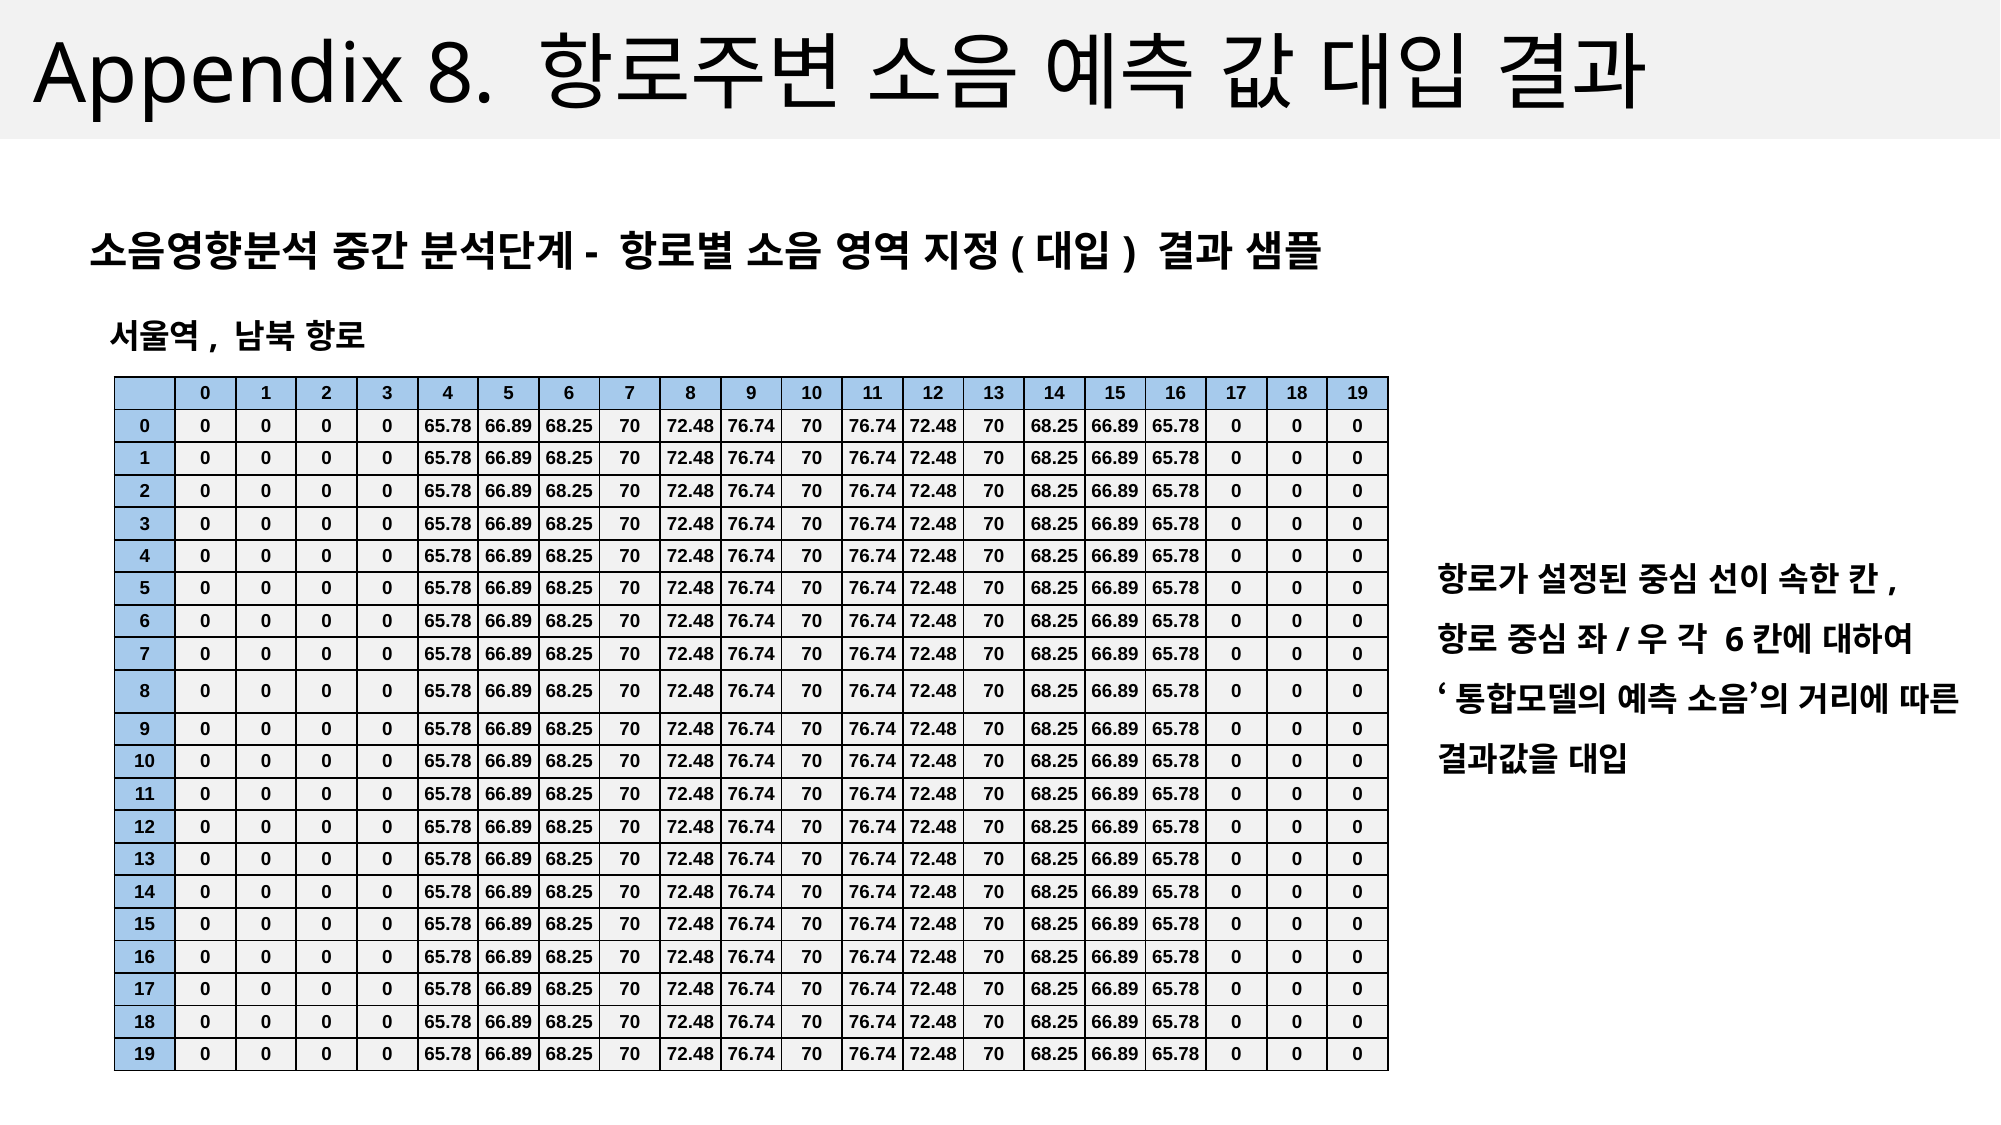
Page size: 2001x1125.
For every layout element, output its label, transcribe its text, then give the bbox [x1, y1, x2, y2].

table_cell 0 [1207, 909, 1266, 940]
table_cell 0 [1268, 476, 1326, 506]
table_cell 70 [782, 779, 841, 809]
table_cell 66.89 [1086, 779, 1145, 809]
table_cell 65.78 [419, 541, 477, 571]
table_cell 0 [297, 443, 356, 474]
table_cell 0 [1207, 541, 1266, 571]
table_cell 70 [782, 941, 841, 972]
table_cell 65.78 [1146, 811, 1205, 842]
table_cell 0 [237, 508, 295, 539]
table_cell 0 [297, 508, 356, 539]
table_cell 72.48 [904, 779, 963, 809]
table_cell 0 [1207, 410, 1266, 441]
table_cell 76.74 [843, 410, 902, 441]
table_cell 0 [358, 410, 417, 441]
table_cell 0 [1268, 410, 1326, 441]
table_cell 0 [237, 1039, 295, 1070]
table_cell 70 [600, 1006, 659, 1037]
table_cell 72.48 [661, 410, 720, 441]
table_header 7 [600, 378, 659, 409]
table_cell 66.89 [1086, 974, 1145, 1005]
table_cell 0 [176, 974, 235, 1005]
table_cell 72.48 [661, 671, 720, 712]
table_cell 0 [237, 779, 295, 809]
table_cell 76.74 [722, 941, 781, 972]
table_cell 68.25 [1025, 443, 1084, 474]
table_cell 76.74 [843, 508, 902, 539]
table_cell 66.89 [479, 714, 538, 744]
table_cell 66.89 [1086, 606, 1145, 636]
table_header 13 [964, 378, 1023, 409]
table_cell 76.74 [843, 541, 902, 571]
table_cell 0 [237, 476, 295, 506]
table_cell 68.25 [1025, 606, 1084, 636]
table_cell 12 [115, 811, 174, 842]
table_cell 72.48 [904, 941, 963, 972]
table_cell 0 [1268, 638, 1326, 669]
table_cell 0 [176, 844, 235, 874]
table_cell 0 [358, 909, 417, 940]
table_cell 0 [1207, 1006, 1266, 1037]
table_cell 70 [600, 671, 659, 712]
table_cell 0 [237, 974, 295, 1005]
table_cell 68.25 [540, 1006, 599, 1037]
table_cell 0 [176, 811, 235, 842]
table_cell 66.89 [1086, 876, 1145, 907]
table_cell 0 [1328, 443, 1387, 474]
table_cell 0 [1328, 573, 1387, 604]
table_cell 19 [115, 1039, 174, 1070]
table_cell 70 [600, 508, 659, 539]
table_cell 0 [1328, 476, 1387, 506]
table_cell 0 [237, 606, 295, 636]
table_cell 0 [1207, 1039, 1266, 1070]
table_cell 0 [1268, 909, 1326, 940]
table_cell 0 [1207, 811, 1266, 842]
table_cell 9 [115, 714, 174, 744]
table_header 8 [661, 378, 720, 409]
table_cell 15 [115, 909, 174, 940]
table_header 16 [1146, 378, 1205, 409]
table_cell 0 [1328, 638, 1387, 669]
table_cell 66.89 [479, 541, 538, 571]
table_cell 0 [297, 746, 356, 777]
table_cell 66.89 [479, 876, 538, 907]
table_cell 68.25 [1025, 1006, 1084, 1037]
table_cell 70 [964, 974, 1023, 1005]
table_cell 0 [1268, 671, 1326, 712]
table_cell 0 [176, 476, 235, 506]
table_cell 0 [1268, 746, 1326, 777]
table_cell 0 [176, 638, 235, 669]
table_cell 0 [1268, 876, 1326, 907]
table_cell 0 [1268, 844, 1326, 874]
table_cell 72.48 [661, 844, 720, 874]
table_cell 0 [358, 671, 417, 712]
table_cell 68.25 [1025, 476, 1084, 506]
table_cell 70 [964, 941, 1023, 972]
table_cell 70 [600, 811, 659, 842]
table_cell 72.48 [661, 638, 720, 669]
table_cell 66.89 [479, 443, 538, 474]
table_cell 65.78 [419, 606, 477, 636]
table_cell 72.48 [904, 508, 963, 539]
table_cell 66.89 [479, 941, 538, 972]
text_box Appendix 8. 항로주변 소음 예측 값 대입 결과 [19, 11, 1927, 127]
table_cell 72.48 [904, 714, 963, 744]
table_cell 0 [176, 573, 235, 604]
table_cell 68.25 [540, 876, 599, 907]
table_cell 68.25 [1025, 541, 1084, 571]
table_cell 0 [176, 876, 235, 907]
table_header 1 [237, 378, 295, 409]
table_cell 70 [964, 779, 1023, 809]
table_cell 10 [115, 746, 174, 777]
table_cell 0 [358, 606, 417, 636]
table_cell 66.89 [479, 638, 538, 669]
table_cell 72.48 [661, 876, 720, 907]
table_cell 66.89 [479, 671, 538, 712]
table_cell 0 [1268, 1006, 1326, 1037]
table_header 9 [722, 378, 781, 409]
table_cell 70 [600, 779, 659, 809]
table_cell 70 [782, 974, 841, 1005]
table_cell 0 [176, 941, 235, 972]
table_cell 65.78 [1146, 909, 1205, 940]
table_cell 0 [176, 443, 235, 474]
table_cell 68.25 [1025, 638, 1084, 669]
table_cell 0 [297, 714, 356, 744]
table_cell 76.74 [722, 508, 781, 539]
table_cell 65.78 [419, 746, 477, 777]
table_cell 70 [782, 573, 841, 604]
table_cell 66.89 [1086, 508, 1145, 539]
table_cell 72.48 [661, 1039, 720, 1070]
table_cell 66.89 [479, 844, 538, 874]
table_cell 0 [1268, 508, 1326, 539]
table_cell 68.25 [1025, 844, 1084, 874]
table_cell 72.48 [661, 974, 720, 1005]
table_cell 68.25 [540, 573, 599, 604]
table_cell 0 [1268, 941, 1326, 972]
table_header 19 [1328, 378, 1387, 409]
table_cell 68.25 [1025, 909, 1084, 940]
table_cell 70 [782, 909, 841, 940]
table_cell 0 [237, 541, 295, 571]
table_header [115, 378, 174, 409]
table_cell 65.78 [419, 476, 477, 506]
table_cell 76.74 [722, 573, 781, 604]
table_cell 66.89 [479, 909, 538, 940]
table_cell 0 [297, 974, 356, 1005]
table_cell 65.78 [1146, 508, 1205, 539]
table_cell 66.89 [1086, 909, 1145, 940]
table_cell 0 [1268, 606, 1326, 636]
table_cell 0 [358, 573, 417, 604]
table_cell 66.89 [479, 410, 538, 441]
table_cell 0 [1328, 941, 1387, 972]
table_cell 0 [1328, 844, 1387, 874]
table_cell 65.78 [419, 811, 477, 842]
table_cell 0 [1207, 443, 1266, 474]
table_cell 70 [964, 541, 1023, 571]
table_cell 68.25 [540, 909, 599, 940]
table_cell 68.25 [540, 638, 599, 669]
table_cell 76.74 [722, 714, 781, 744]
table_cell 70 [600, 606, 659, 636]
table_cell 70 [782, 746, 841, 777]
table_cell 0 [1328, 541, 1387, 571]
table_cell 76.74 [722, 606, 781, 636]
table_cell 0 [1268, 811, 1326, 842]
table_header 14 [1025, 378, 1084, 409]
table_cell 66.89 [1086, 443, 1145, 474]
table_header 3 [358, 378, 417, 409]
text_box [0, 0, 2000, 140]
table_cell 70 [782, 541, 841, 571]
table_cell 0 [1268, 573, 1326, 604]
table_cell 66.89 [479, 746, 538, 777]
table_cell 0 [358, 541, 417, 571]
table_cell 70 [600, 844, 659, 874]
table_cell 68.25 [540, 508, 599, 539]
table_cell 68.25 [1025, 811, 1084, 842]
table_cell 66.89 [1086, 941, 1145, 972]
table_cell 0 [1207, 508, 1266, 539]
table_cell 72.48 [904, 443, 963, 474]
table_cell 17 [115, 974, 174, 1005]
table_cell 0 [1207, 746, 1266, 777]
table_cell 70 [964, 638, 1023, 669]
table_cell 72.48 [904, 811, 963, 842]
table_cell 76.74 [722, 541, 781, 571]
table_cell 2 [115, 476, 174, 506]
table_cell 65.78 [1146, 476, 1205, 506]
table_cell 68.25 [540, 811, 599, 842]
table_cell 0 [297, 1039, 356, 1070]
table_cell 0 [1328, 410, 1387, 441]
table_cell 65.78 [419, 1039, 477, 1070]
table_cell 0 [358, 779, 417, 809]
table_cell 70 [964, 746, 1023, 777]
table_cell 72.48 [904, 671, 963, 712]
table_cell 72.48 [661, 541, 720, 571]
table_cell 65.78 [419, 876, 477, 907]
table_cell 0 [115, 410, 174, 441]
table_cell 68.25 [540, 779, 599, 809]
table_cell 72.48 [661, 1006, 720, 1037]
table_cell 0 [1207, 573, 1266, 604]
table_cell 1 [115, 443, 174, 474]
text_box 항로가 설정된 중심 선이 속한 칸, 항로 중심 좌/우 각 6칸에 대하여 ‘통합모델의 예측 소음’의 거리에 따른 결과값을 대입 [1422, 530, 1977, 786]
table_cell 65.78 [1146, 876, 1205, 907]
table_cell 70 [782, 410, 841, 441]
table_cell 65.78 [1146, 746, 1205, 777]
table_cell 70 [600, 876, 659, 907]
table_cell 0 [237, 844, 295, 874]
table_cell 3 [115, 508, 174, 539]
table_cell 0 [237, 876, 295, 907]
table_cell 72.48 [904, 909, 963, 940]
table_cell 72.48 [661, 573, 720, 604]
table_cell 68.25 [1025, 1039, 1084, 1070]
table_cell 70 [600, 714, 659, 744]
table_cell 0 [1328, 508, 1387, 539]
table_cell 76.74 [722, 671, 781, 712]
table_cell 68.25 [540, 476, 599, 506]
table_cell 68.25 [540, 974, 599, 1005]
table_cell 0 [297, 909, 356, 940]
table_cell 70 [782, 1006, 841, 1037]
table_cell 68.25 [1025, 779, 1084, 809]
table_cell 0 [297, 541, 356, 571]
table_cell 66.89 [1086, 541, 1145, 571]
table_cell 66.89 [1086, 714, 1145, 744]
table_cell 65.78 [1146, 573, 1205, 604]
table_cell 68.25 [1025, 714, 1084, 744]
table_cell 0 [176, 671, 235, 712]
table_cell 0 [297, 476, 356, 506]
table_header 17 [1207, 378, 1266, 409]
table_cell 65.78 [1146, 638, 1205, 669]
table_cell 0 [297, 811, 356, 842]
table_cell 76.74 [843, 746, 902, 777]
table_cell 0 [237, 443, 295, 474]
table_cell 70 [782, 476, 841, 506]
table_header 5 [479, 378, 538, 409]
table_cell 76.74 [843, 443, 902, 474]
table_cell 0 [1268, 443, 1326, 474]
table_cell 0 [176, 779, 235, 809]
table_cell 0 [358, 714, 417, 744]
table_cell 65.78 [1146, 443, 1205, 474]
table_cell 70 [964, 410, 1023, 441]
table_cell 66.89 [1086, 1039, 1145, 1070]
table_cell 0 [1207, 779, 1266, 809]
table_cell 66.89 [1086, 476, 1145, 506]
table_cell 0 [1328, 606, 1387, 636]
table_cell 70 [964, 714, 1023, 744]
table_cell 70 [964, 811, 1023, 842]
table_cell 70 [782, 714, 841, 744]
table_cell 0 [1328, 714, 1387, 744]
text_box 서울역, 남북 항로 [94, 307, 382, 363]
table_cell 0 [358, 1039, 417, 1070]
table_cell 0 [358, 476, 417, 506]
table_cell 70 [600, 638, 659, 669]
table_cell 65.78 [1146, 410, 1205, 441]
table_cell 70 [600, 476, 659, 506]
table_cell 0 [358, 974, 417, 1005]
table_cell 0 [297, 671, 356, 712]
table_cell 68.25 [1025, 410, 1084, 441]
table_cell 70 [600, 746, 659, 777]
table_cell 76.74 [843, 638, 902, 669]
table_cell 0 [358, 941, 417, 972]
table_cell 66.89 [479, 811, 538, 842]
table_cell 76.74 [722, 476, 781, 506]
table_cell 70 [964, 443, 1023, 474]
table_cell 0 [1328, 746, 1387, 777]
table_cell 65.78 [1146, 671, 1205, 712]
table_cell 70 [782, 443, 841, 474]
table_cell 68.25 [1025, 876, 1084, 907]
table_cell 70 [600, 541, 659, 571]
table_cell 70 [600, 941, 659, 972]
table_cell 76.74 [843, 811, 902, 842]
table_cell 66.89 [1086, 1006, 1145, 1037]
table_cell 0 [1268, 1039, 1326, 1070]
table_cell 76.74 [722, 909, 781, 940]
table_header 11 [843, 378, 902, 409]
table_cell 76.74 [843, 909, 902, 940]
table_cell 76.74 [843, 941, 902, 972]
table_cell 65.78 [419, 779, 477, 809]
table_cell 70 [964, 671, 1023, 712]
table_cell 0 [1328, 1006, 1387, 1037]
table_cell 16 [115, 941, 174, 972]
table_cell 76.74 [722, 1039, 781, 1070]
table_cell 0 [358, 1006, 417, 1037]
table_cell 0 [1207, 714, 1266, 744]
table_cell 8 [115, 671, 174, 712]
table_cell 0 [237, 746, 295, 777]
table_cell 65.78 [419, 443, 477, 474]
table_cell 72.48 [661, 714, 720, 744]
table_cell 72.48 [661, 476, 720, 506]
table_cell 0 [358, 811, 417, 842]
table_cell 68.25 [1025, 941, 1084, 972]
table_cell 0 [1207, 638, 1266, 669]
table_cell 65.78 [1146, 844, 1205, 874]
table_cell 76.74 [722, 876, 781, 907]
table_cell 0 [1268, 714, 1326, 744]
table_cell 70 [782, 876, 841, 907]
table_cell 0 [358, 508, 417, 539]
table_cell 76.74 [843, 573, 902, 604]
table_cell 66.89 [1086, 746, 1145, 777]
table_cell 70 [964, 476, 1023, 506]
table_cell 18 [115, 1006, 174, 1037]
table_cell 70 [964, 1006, 1023, 1037]
table_cell 0 [176, 1006, 235, 1037]
table_cell 0 [297, 1006, 356, 1037]
table_cell 0 [176, 1039, 235, 1070]
table_cell 0 [176, 606, 235, 636]
table_cell 65.78 [419, 974, 477, 1005]
table_cell 0 [1207, 941, 1266, 972]
table_cell 70 [600, 443, 659, 474]
table_cell 7 [115, 638, 174, 669]
table_cell 70 [782, 508, 841, 539]
table_cell 65.78 [419, 508, 477, 539]
table_cell 0 [1207, 606, 1266, 636]
table_cell 13 [115, 844, 174, 874]
table_cell 70 [964, 508, 1023, 539]
table_header 6 [540, 378, 599, 409]
table_cell 72.48 [904, 573, 963, 604]
table_cell 14 [115, 876, 174, 907]
table_cell 70 [782, 1039, 841, 1070]
table_cell 66.89 [1086, 638, 1145, 669]
table_header 10 [782, 378, 841, 409]
table_cell 4 [115, 541, 174, 571]
table_cell 72.48 [661, 811, 720, 842]
table_cell 68.25 [540, 606, 599, 636]
table_cell 0 [176, 508, 235, 539]
text_box 소음영향분석 중간 분석단계- 항로별 소음 영역 지정(대입) 결과 샘플 [74, 217, 1338, 282]
table_cell 76.74 [722, 410, 781, 441]
table_cell 65.78 [1146, 974, 1205, 1005]
table_header 4 [419, 378, 477, 409]
table_cell 11 [115, 779, 174, 809]
table_cell 68.25 [540, 844, 599, 874]
table_cell 76.74 [843, 876, 902, 907]
table_cell 0 [237, 638, 295, 669]
table_header 18 [1268, 378, 1326, 409]
table_cell 76.74 [843, 974, 902, 1005]
table_cell 76.74 [722, 974, 781, 1005]
table_cell 0 [1328, 779, 1387, 809]
table_cell 0 [1207, 476, 1266, 506]
table_cell 65.78 [419, 638, 477, 669]
table_cell 68.25 [540, 714, 599, 744]
table_header 2 [297, 378, 356, 409]
table_cell 66.89 [479, 508, 538, 539]
table_cell 72.48 [904, 541, 963, 571]
table_cell 0 [297, 573, 356, 604]
table_cell 76.74 [722, 844, 781, 874]
table_cell 0 [237, 410, 295, 441]
table_cell 76.74 [722, 443, 781, 474]
table_cell 70 [782, 638, 841, 669]
table_cell 0 [1207, 671, 1266, 712]
table_cell 68.25 [540, 671, 599, 712]
table_cell 72.48 [904, 410, 963, 441]
table_cell 66.89 [479, 779, 538, 809]
table_cell 70 [600, 410, 659, 441]
table_cell 70 [782, 606, 841, 636]
table_cell 68.25 [1025, 974, 1084, 1005]
table_cell 0 [297, 941, 356, 972]
table_cell 72.48 [904, 476, 963, 506]
table_cell 65.78 [419, 1006, 477, 1037]
table_cell 66.89 [1086, 410, 1145, 441]
table_cell 66.89 [1086, 844, 1145, 874]
table_header 12 [904, 378, 963, 409]
table_cell 72.48 [661, 779, 720, 809]
table_cell 0 [1207, 974, 1266, 1005]
table_cell 76.74 [843, 476, 902, 506]
table_cell 65.78 [419, 410, 477, 441]
table_cell 0 [1268, 779, 1326, 809]
table_cell 6 [115, 606, 174, 636]
table_cell 68.25 [540, 941, 599, 972]
table_cell 72.48 [661, 746, 720, 777]
table_cell 0 [237, 573, 295, 604]
table_cell 68.25 [1025, 671, 1084, 712]
table_cell 0 [1268, 974, 1326, 1005]
table_cell 0 [237, 909, 295, 940]
table_cell 0 [176, 410, 235, 441]
table_cell 65.78 [419, 671, 477, 712]
table_cell 0 [237, 811, 295, 842]
table_cell 66.89 [1086, 811, 1145, 842]
table_cell 0 [297, 606, 356, 636]
table_cell 65.78 [1146, 1006, 1205, 1037]
table_header 0 [176, 378, 235, 409]
table_cell 0 [358, 638, 417, 669]
table_cell 0 [1328, 974, 1387, 1005]
table_cell 76.74 [722, 779, 781, 809]
table_cell 0 [297, 779, 356, 809]
table_cell 0 [358, 746, 417, 777]
table_cell 0 [176, 541, 235, 571]
table_cell 70 [782, 844, 841, 874]
table_cell 76.74 [722, 1006, 781, 1037]
table_cell 65.78 [1146, 541, 1205, 571]
table_cell 65.78 [1146, 714, 1205, 744]
table_cell 65.78 [1146, 779, 1205, 809]
table_cell 76.74 [843, 606, 902, 636]
table_cell 66.89 [479, 573, 538, 604]
table_cell 65.78 [1146, 941, 1205, 972]
table_cell 72.48 [661, 909, 720, 940]
table_cell 72.48 [904, 606, 963, 636]
table_cell 72.48 [904, 876, 963, 907]
table_cell 0 [1207, 876, 1266, 907]
table_cell 68.25 [540, 1039, 599, 1070]
table_cell 70 [964, 909, 1023, 940]
table_cell 72.48 [661, 941, 720, 972]
table_cell 70 [782, 811, 841, 842]
table_cell 0 [358, 443, 417, 474]
table_cell 65.78 [1146, 1039, 1205, 1070]
table_cell 76.74 [843, 714, 902, 744]
table_cell 66.89 [479, 974, 538, 1005]
table_cell 72.48 [661, 606, 720, 636]
table_cell 72.48 [904, 638, 963, 669]
table_cell 0 [1328, 909, 1387, 940]
table_cell 66.89 [1086, 573, 1145, 604]
table_cell 76.74 [722, 638, 781, 669]
table_cell 0 [1328, 1039, 1387, 1070]
table_cell 66.89 [479, 1006, 538, 1037]
table_cell 72.48 [904, 1039, 963, 1070]
table_cell 0 [237, 714, 295, 744]
table_cell 72.48 [904, 1006, 963, 1037]
table_cell 0 [297, 410, 356, 441]
table_cell 0 [176, 909, 235, 940]
table_cell 72.48 [904, 844, 963, 874]
table_cell 68.25 [1025, 746, 1084, 777]
table_cell 0 [1328, 671, 1387, 712]
table_cell 66.89 [479, 476, 538, 506]
table_cell 0 [297, 638, 356, 669]
table_cell 65.78 [419, 844, 477, 874]
table_cell 70 [600, 974, 659, 1005]
table_cell 66.89 [1086, 671, 1145, 712]
table_cell 0 [237, 671, 295, 712]
table_cell 65.78 [419, 909, 477, 940]
table_cell 76.74 [722, 746, 781, 777]
table_cell 65.78 [419, 941, 477, 972]
table_cell 0 [1268, 541, 1326, 571]
table_cell 72.48 [661, 443, 720, 474]
table_cell 76.74 [843, 1039, 902, 1070]
table_cell 70 [964, 1039, 1023, 1070]
table_cell 0 [237, 941, 295, 972]
table_cell 76.74 [843, 671, 902, 712]
table_cell 0 [176, 714, 235, 744]
table_cell 0 [1328, 876, 1387, 907]
table_cell 0 [297, 876, 356, 907]
table_cell 70 [600, 573, 659, 604]
table_cell 68.25 [1025, 508, 1084, 539]
table_cell 70 [964, 844, 1023, 874]
table_cell 65.78 [419, 714, 477, 744]
table_cell 68.25 [1025, 573, 1084, 604]
table_cell 5 [115, 573, 174, 604]
table_cell 65.78 [419, 573, 477, 604]
table_cell 68.25 [540, 541, 599, 571]
table_cell 0 [1328, 811, 1387, 842]
table_cell 0 [176, 746, 235, 777]
table_cell 0 [358, 876, 417, 907]
table_cell 0 [297, 844, 356, 874]
table_cell 70 [964, 573, 1023, 604]
table_cell 72.48 [904, 746, 963, 777]
table_cell 66.89 [479, 1039, 538, 1070]
table_cell 76.74 [843, 844, 902, 874]
table_cell 72.48 [661, 508, 720, 539]
table_cell 76.74 [843, 779, 902, 809]
table_cell 70 [600, 1039, 659, 1070]
table_cell 72.48 [904, 974, 963, 1005]
table_cell 0 [237, 1006, 295, 1037]
table_cell 70 [600, 909, 659, 940]
table_cell 70 [782, 671, 841, 712]
table_cell 68.25 [540, 443, 599, 474]
table_cell 76.74 [722, 811, 781, 842]
table_cell 68.25 [540, 746, 599, 777]
table_cell 70 [964, 606, 1023, 636]
table_cell 68.25 [540, 410, 599, 441]
table_header 15 [1086, 378, 1145, 409]
table_cell 65.78 [1146, 606, 1205, 636]
table_cell 70 [964, 876, 1023, 907]
table_cell 76.74 [843, 1006, 902, 1037]
table_cell 0 [1207, 844, 1266, 874]
table_cell 66.89 [479, 606, 538, 636]
table_cell 0 [358, 844, 417, 874]
